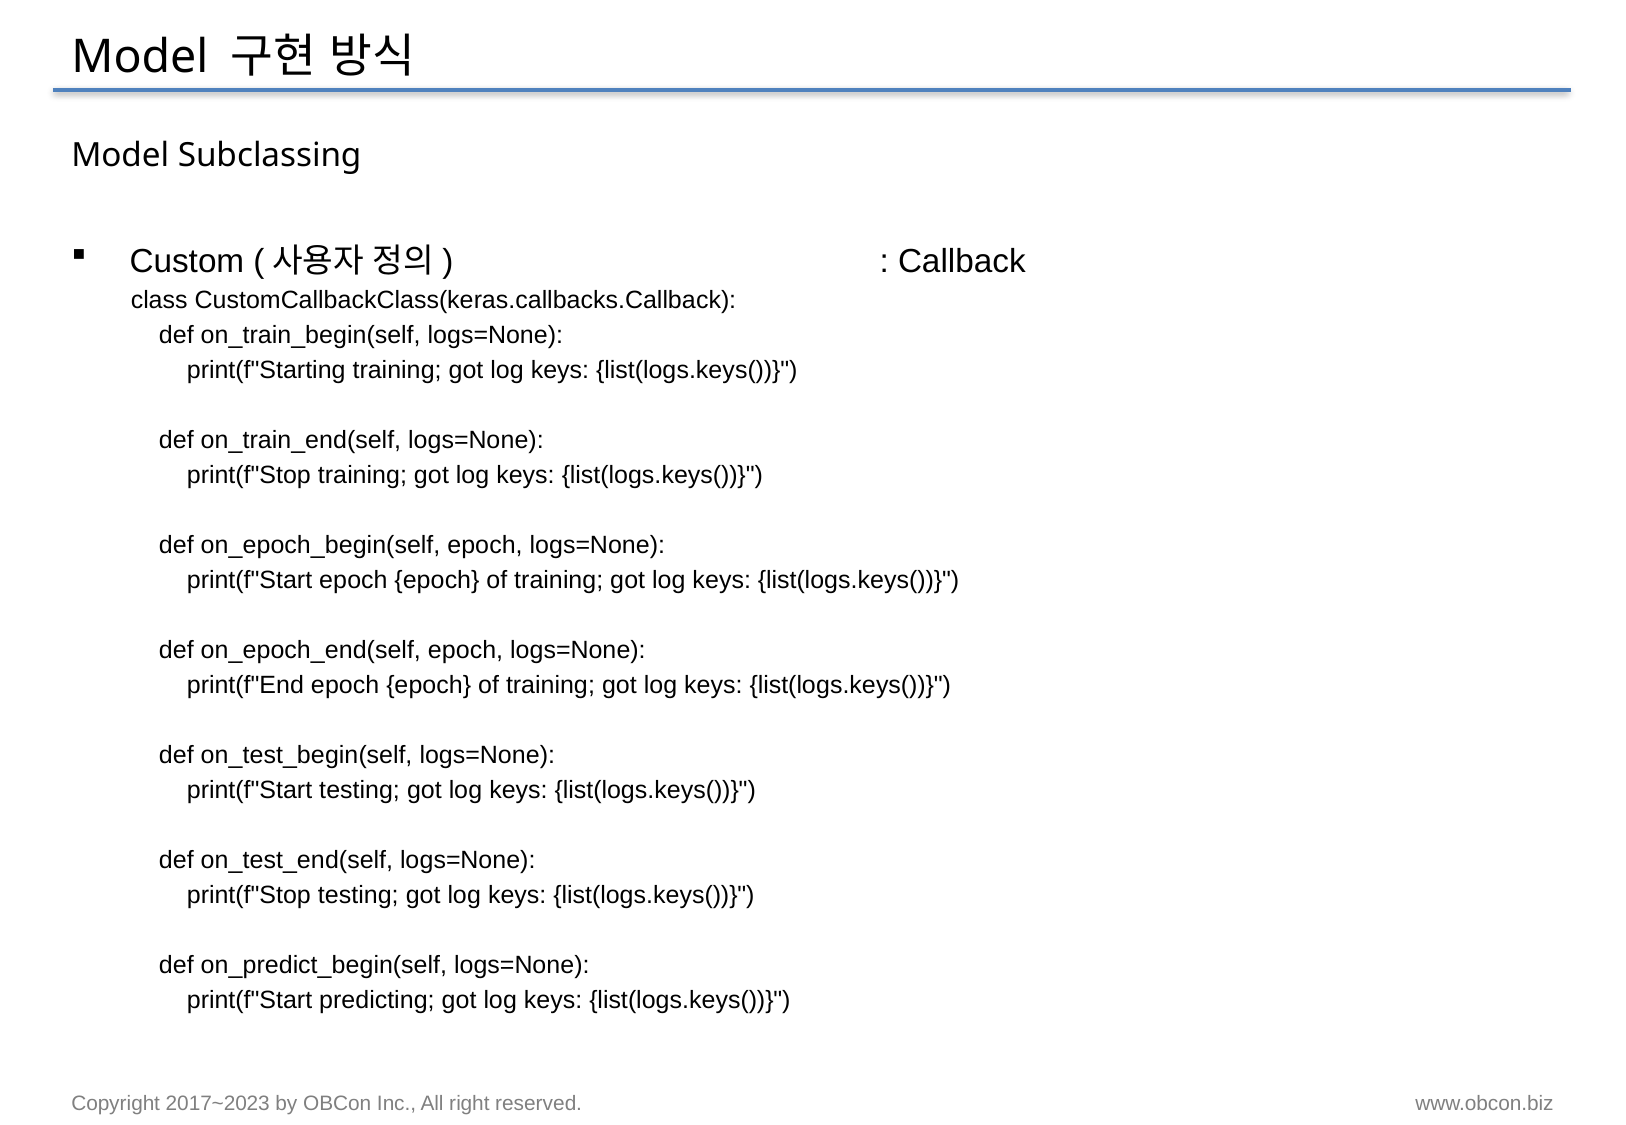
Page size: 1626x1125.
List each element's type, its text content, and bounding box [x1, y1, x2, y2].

title Model 구현 방식 [56, 19, 1569, 90]
text_box Custom (사용자 정의) : Callback class CustomCallbackClass(keras.callbacks.Callback): def on_train_begin(self, logs=None): print(f"Starting training; got log keys: {list(logs.keys())}") def on_train_end(self, logs=None): print(f"Stop training; got log keys: {list(logs.keys())}") def on_epoch_begin(self, epoch, logs=None): print(f"Start epoch {epoch} of training; got log keys: {list(logs.keys())}") def on_epoch_end(self, epoch, logs=None): print(f"End epoch {epoch} of training; got log keys: {list(logs.keys())}") def on_test_begin(self, logs=None): print(f"Start testing; got log keys: {list(logs.keys())}") def on_test_end(self, logs=None): print(f"Stop testing; got log keys: {list(logs.keys())}") def on_predict_begin(self, logs=None): print(f"Start predicting; got log keys: {list(logs.keys())}") [56, 231, 1569, 1068]
list Model Subclassing [56, 125, 1569, 181]
